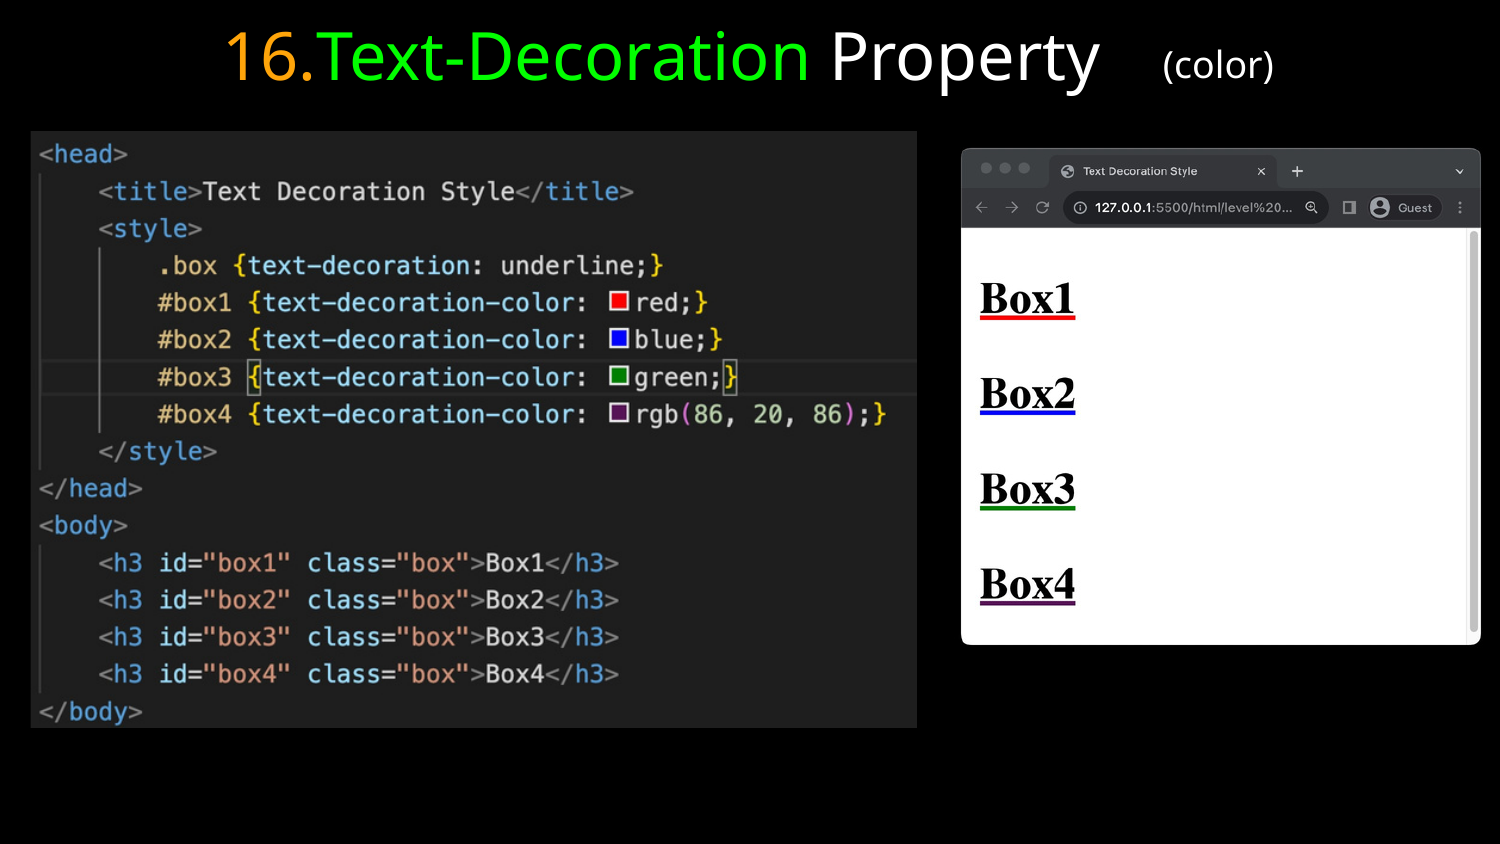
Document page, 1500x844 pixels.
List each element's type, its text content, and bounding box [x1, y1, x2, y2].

text_box (color) [1162, 33, 1280, 86]
text_box 16.Text-Decoration Property [222, 0, 1182, 95]
text_box [30, 131, 917, 728]
text_box [944, 131, 1500, 665]
